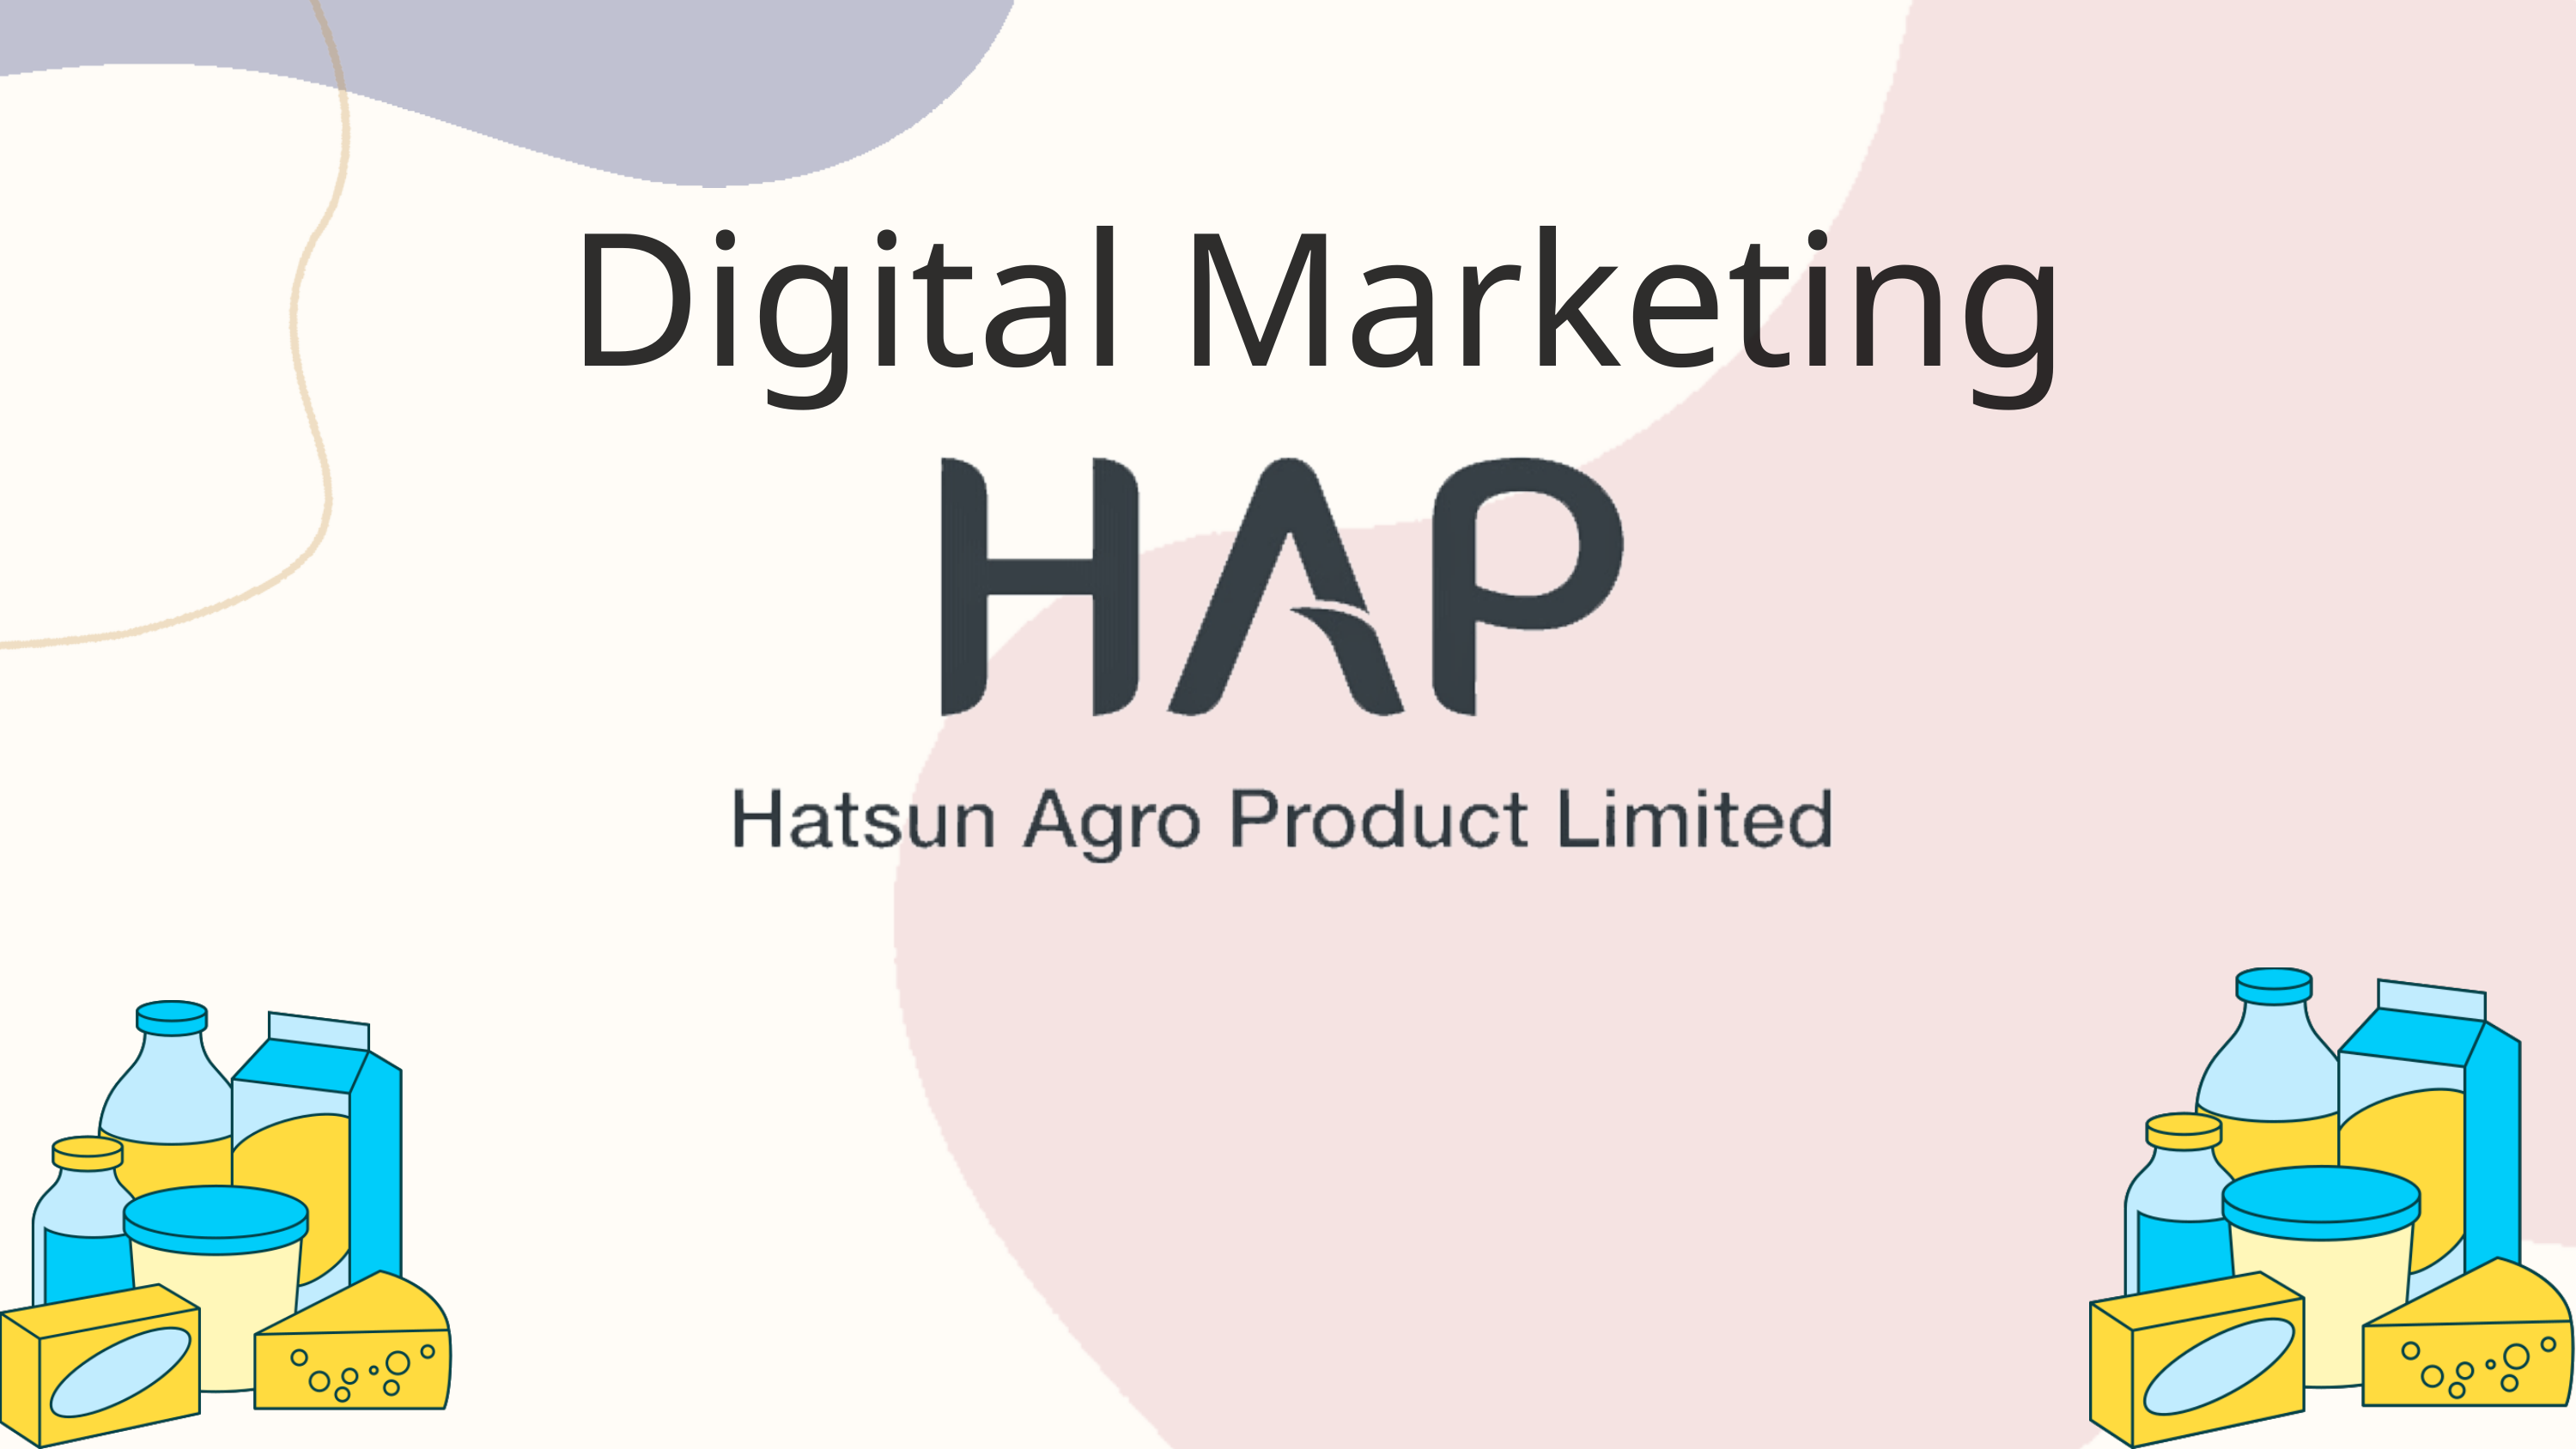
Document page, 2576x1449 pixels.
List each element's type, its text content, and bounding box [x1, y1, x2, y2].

text_box [690, 408, 885, 917]
text_box Digital Marketing [563, 197, 885, 404]
picture [0, 0, 2576, 1449]
text_box [0, 1000, 453, 1449]
